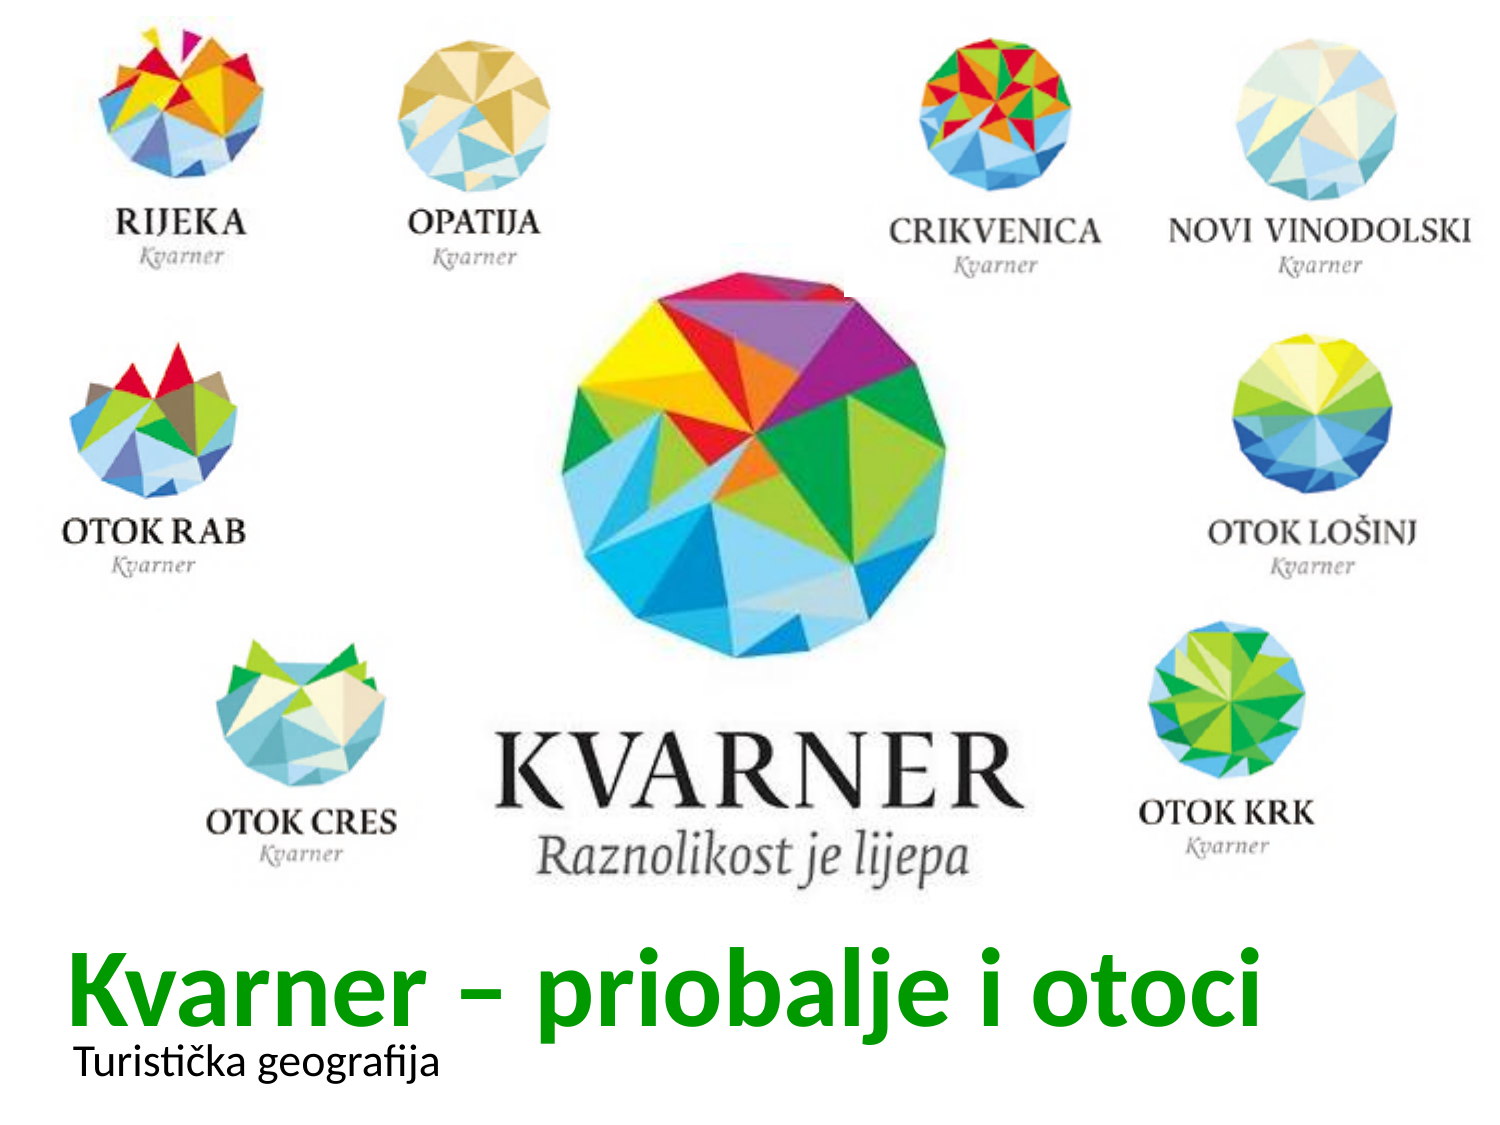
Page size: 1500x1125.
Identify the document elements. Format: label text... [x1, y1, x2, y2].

picture [40, 16, 1149, 912]
picture [36, 316, 423, 887]
picture [1127, 323, 1429, 879]
text_box Kvarner – priobalje i otoci [53, 905, 1398, 1047]
picture [1157, 16, 1485, 297]
text_box Turistička geografija [58, 1023, 703, 1083]
